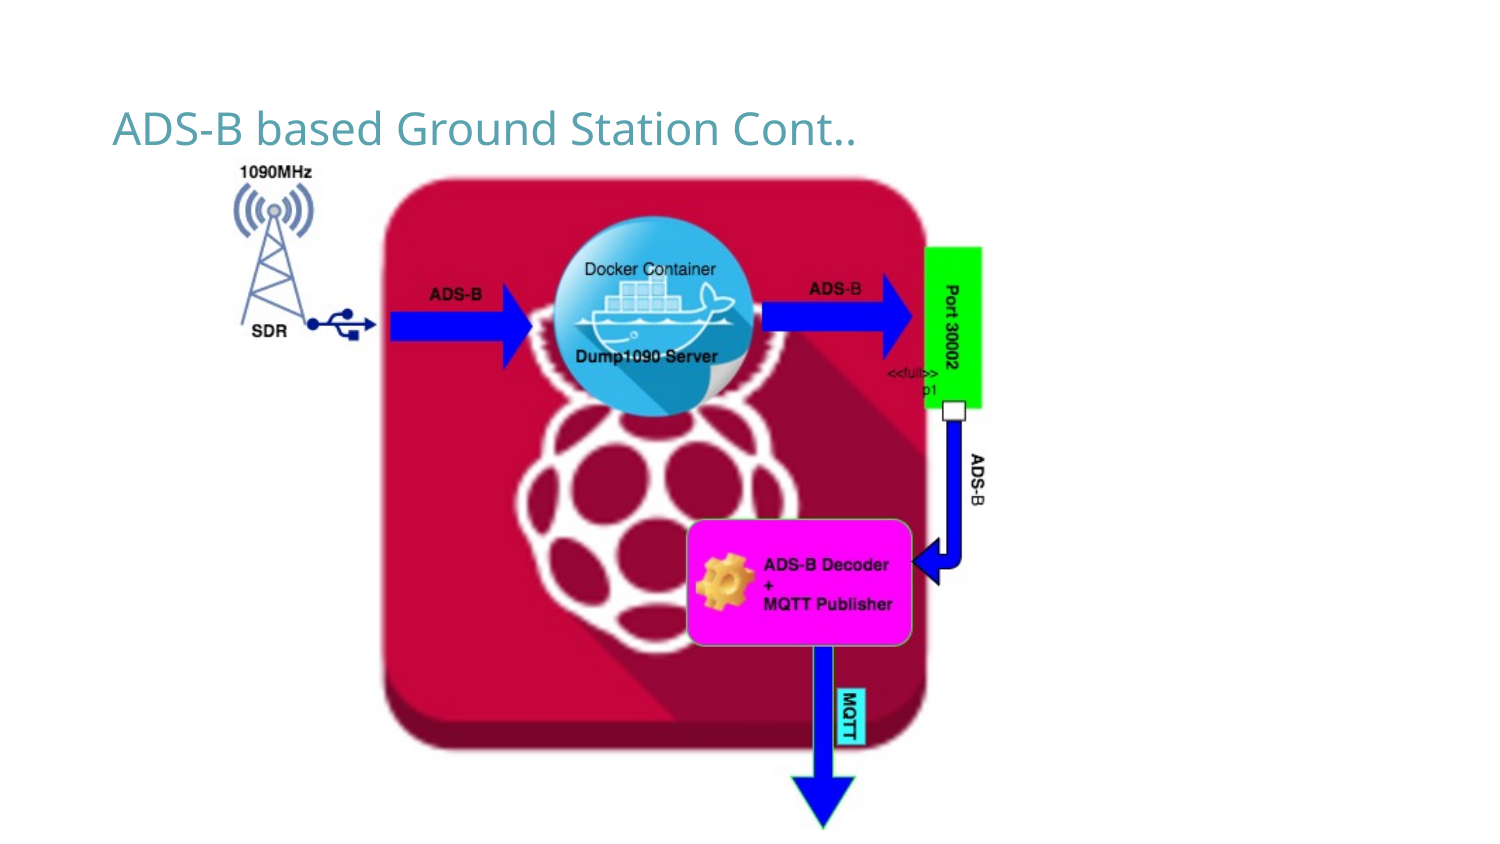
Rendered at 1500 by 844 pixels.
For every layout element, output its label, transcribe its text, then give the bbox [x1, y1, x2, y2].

title ADS-B based Ground Station Cont.. [97, 97, 876, 163]
picture [233, 157, 993, 830]
